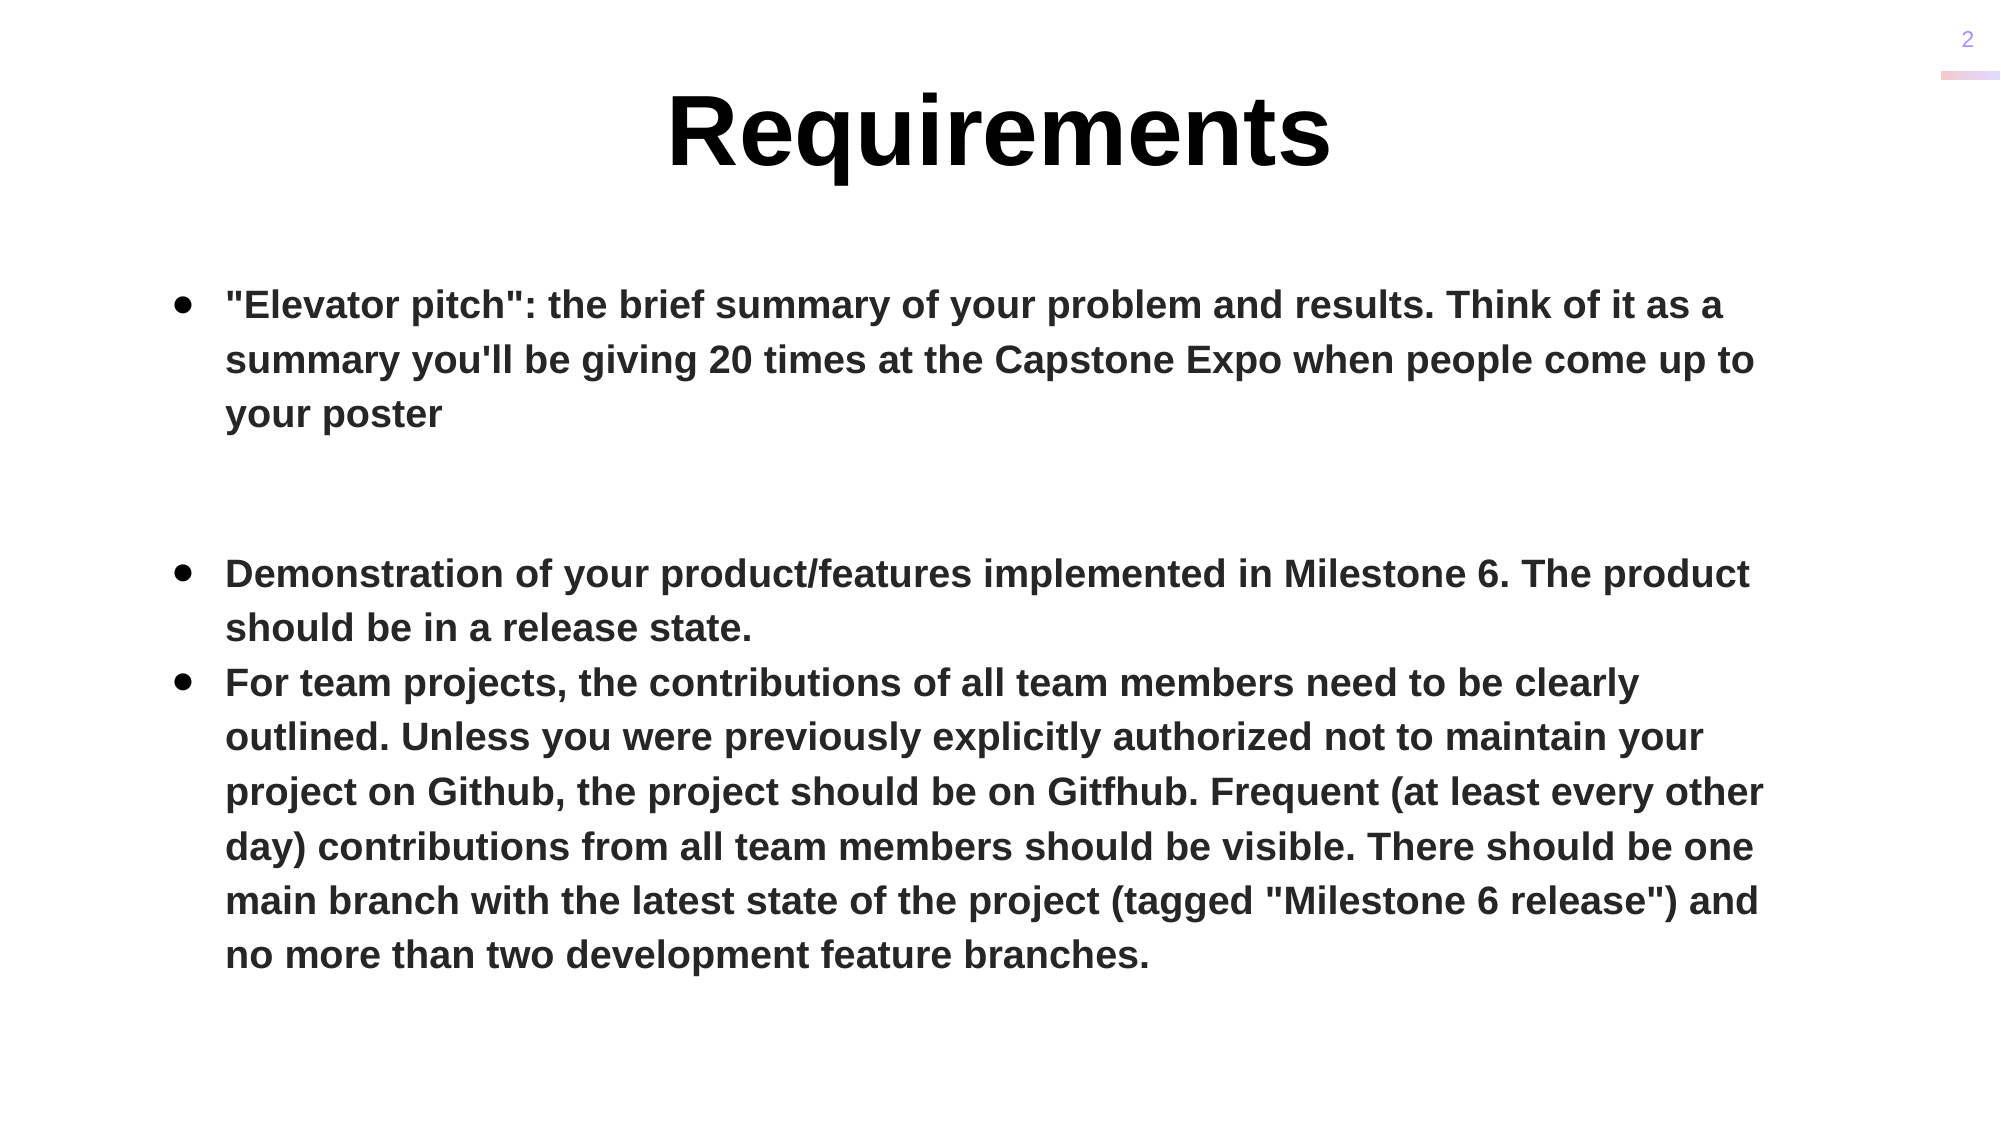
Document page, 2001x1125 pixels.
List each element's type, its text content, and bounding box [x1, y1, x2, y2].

text_box Requirements [0, 57, 2000, 194]
text_box "Elevator pitch": the brief summary of your problem and results. Think of it as a summary you'll be giving 20 times at the Capstone Expo when people come up to your poster Demonstration of your product/features implemented in Milestone 6. The product should be in a release state. For team projects, the contributions of all team members need to be clearly outlined. Unless you were previously explicitly authorized not to maintain your project on Github, the project should be on Gitfhub. Frequent (at least every other day) contributions from all team members should be visible. There should be one main branch with the latest state of the project (tagged "Milestone 6 release") and no more than two development feature branches. [135, 264, 1817, 407]
